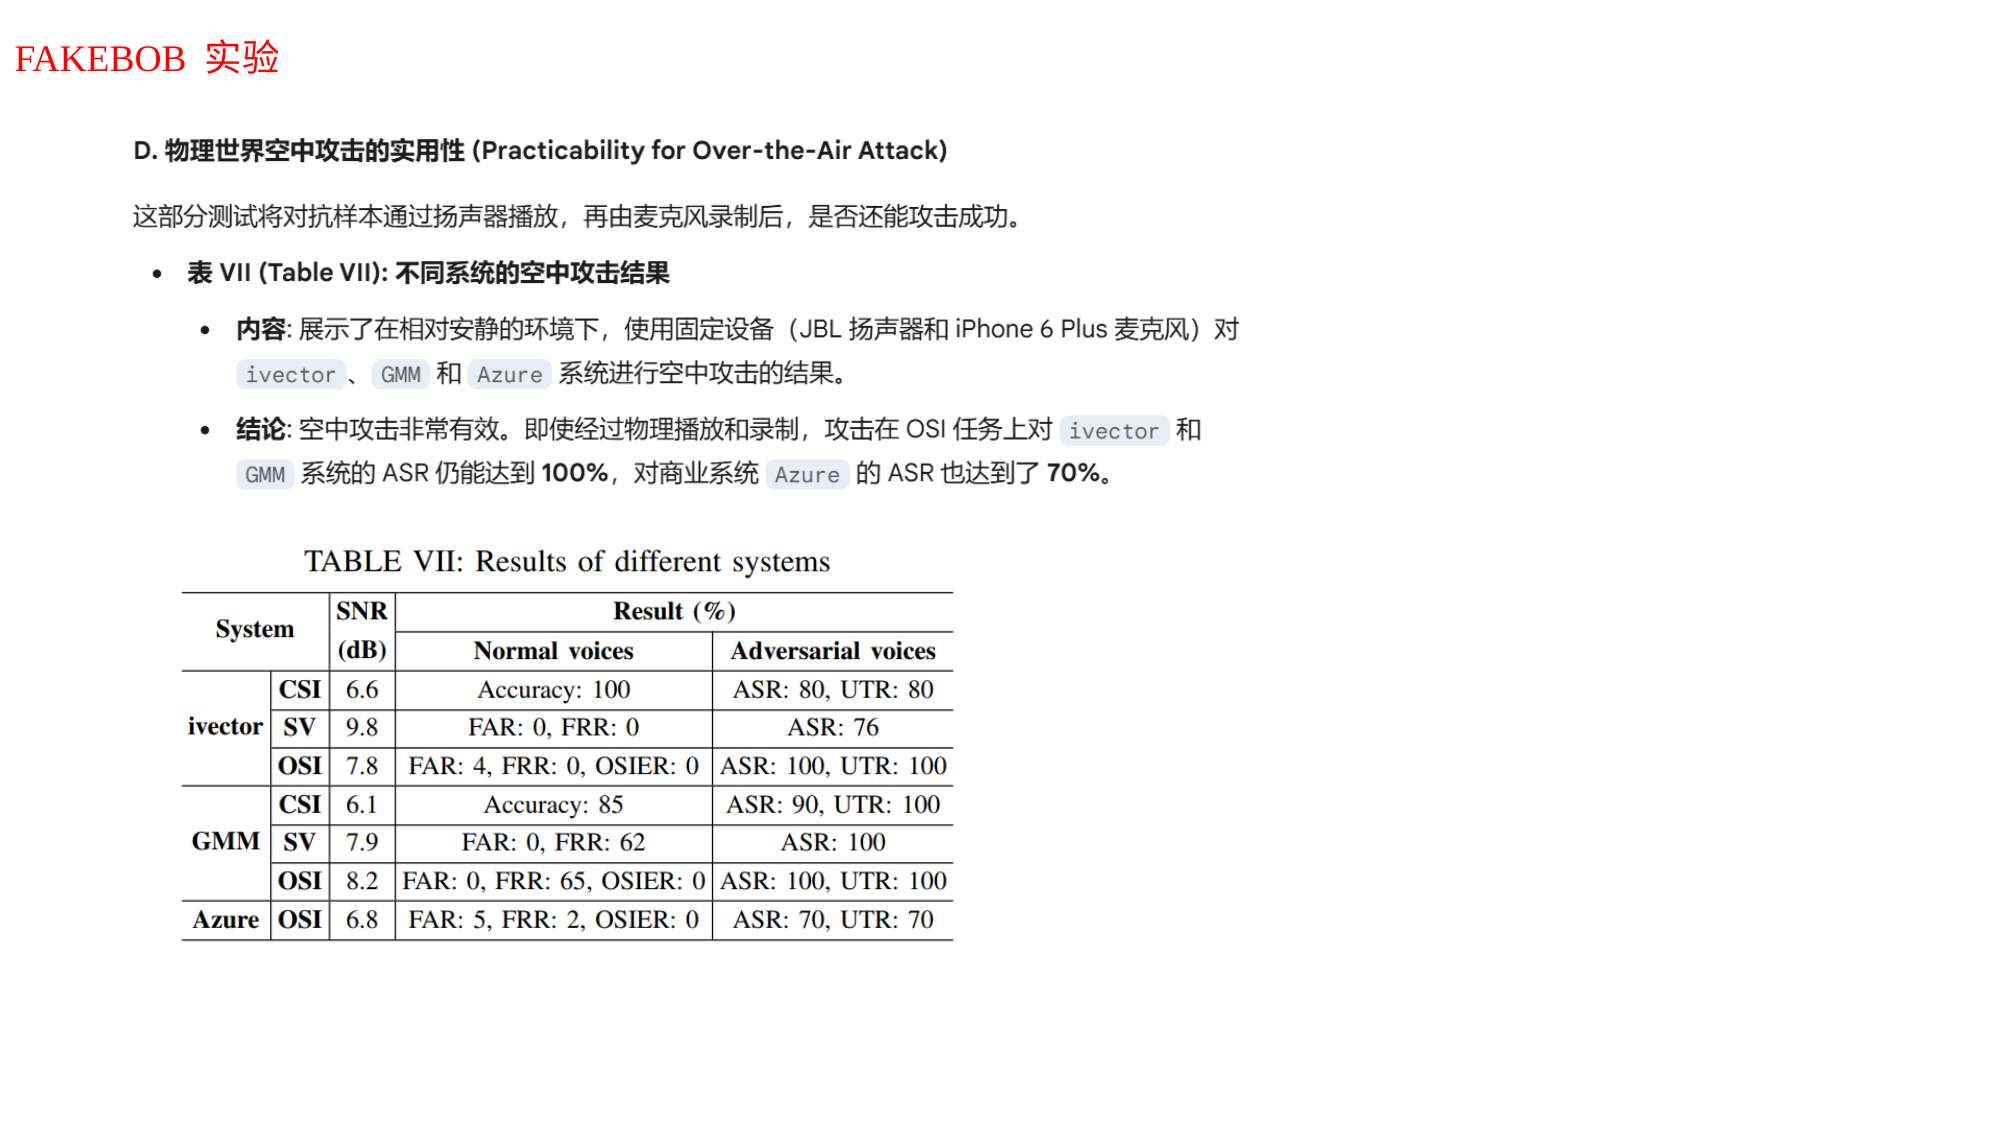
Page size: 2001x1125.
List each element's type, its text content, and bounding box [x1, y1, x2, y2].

picture [83, 110, 1291, 499]
picture [144, 542, 986, 953]
text_box FAKEBOB 实验 [0, 27, 1000, 87]
